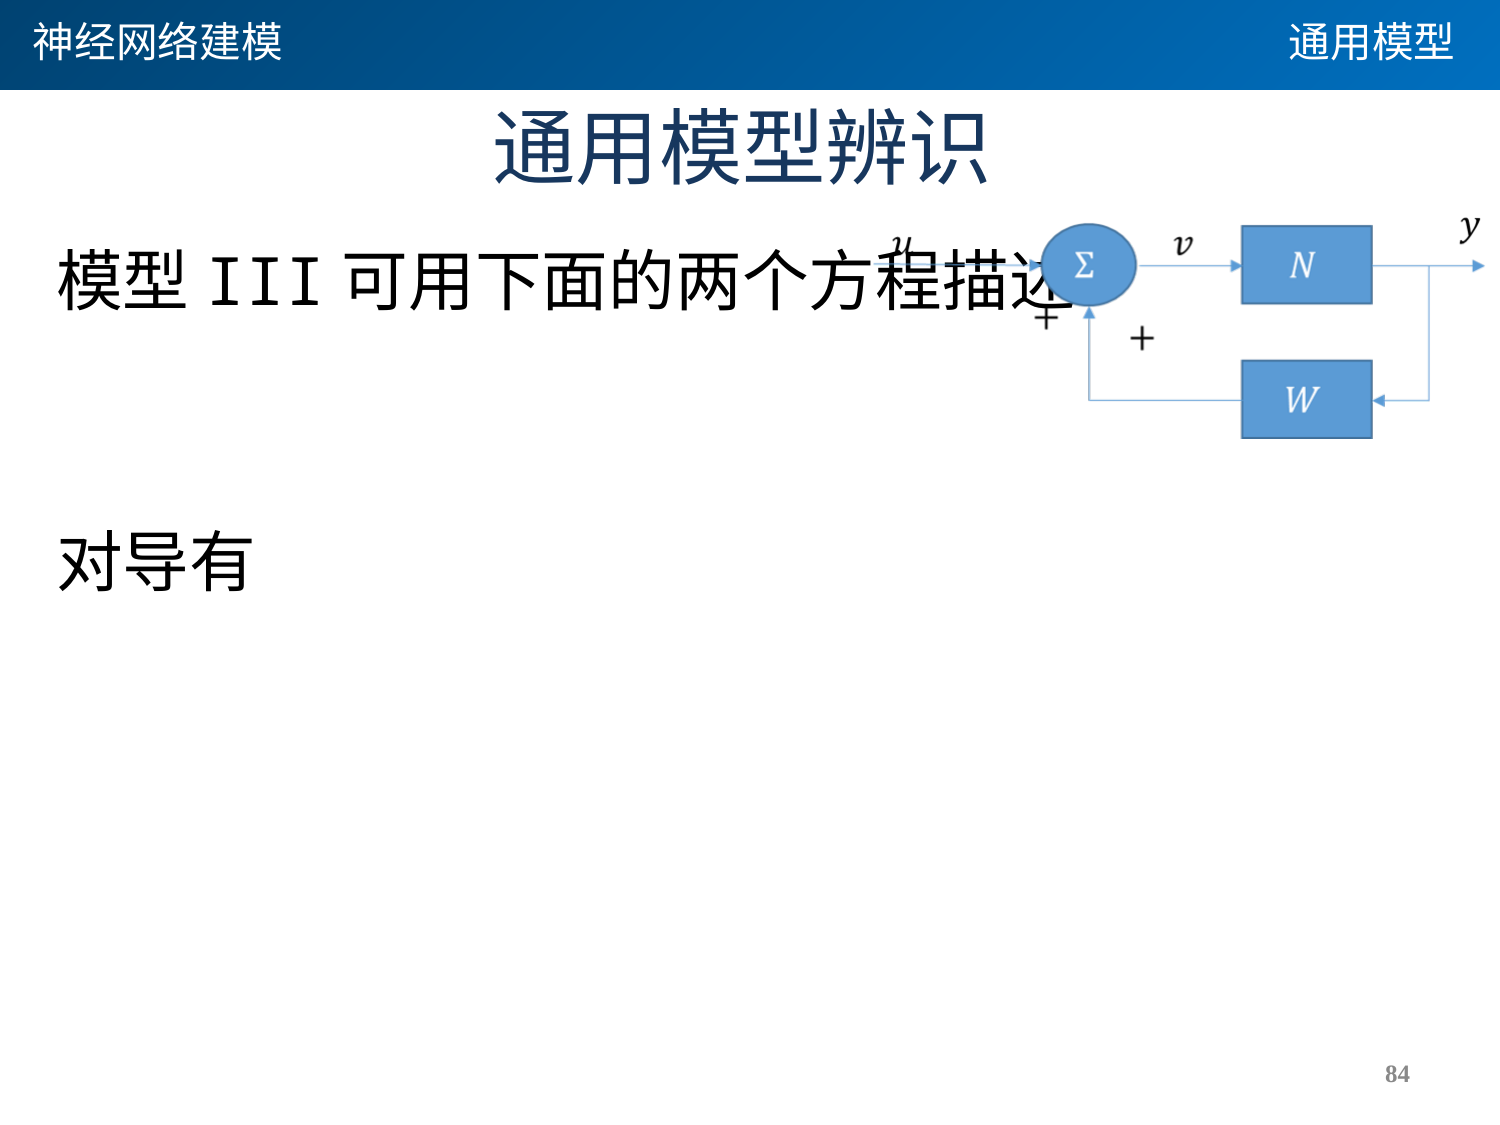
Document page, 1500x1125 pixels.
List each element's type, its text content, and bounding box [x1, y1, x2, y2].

title 通用模型辨识 [67, 51, 1418, 240]
picture [873, 193, 1500, 439]
slide_number 84 [1074, 1042, 1425, 1103]
list 神经网络建模 [17, 8, 313, 80]
list 通用模型 [1175, 8, 1471, 80]
